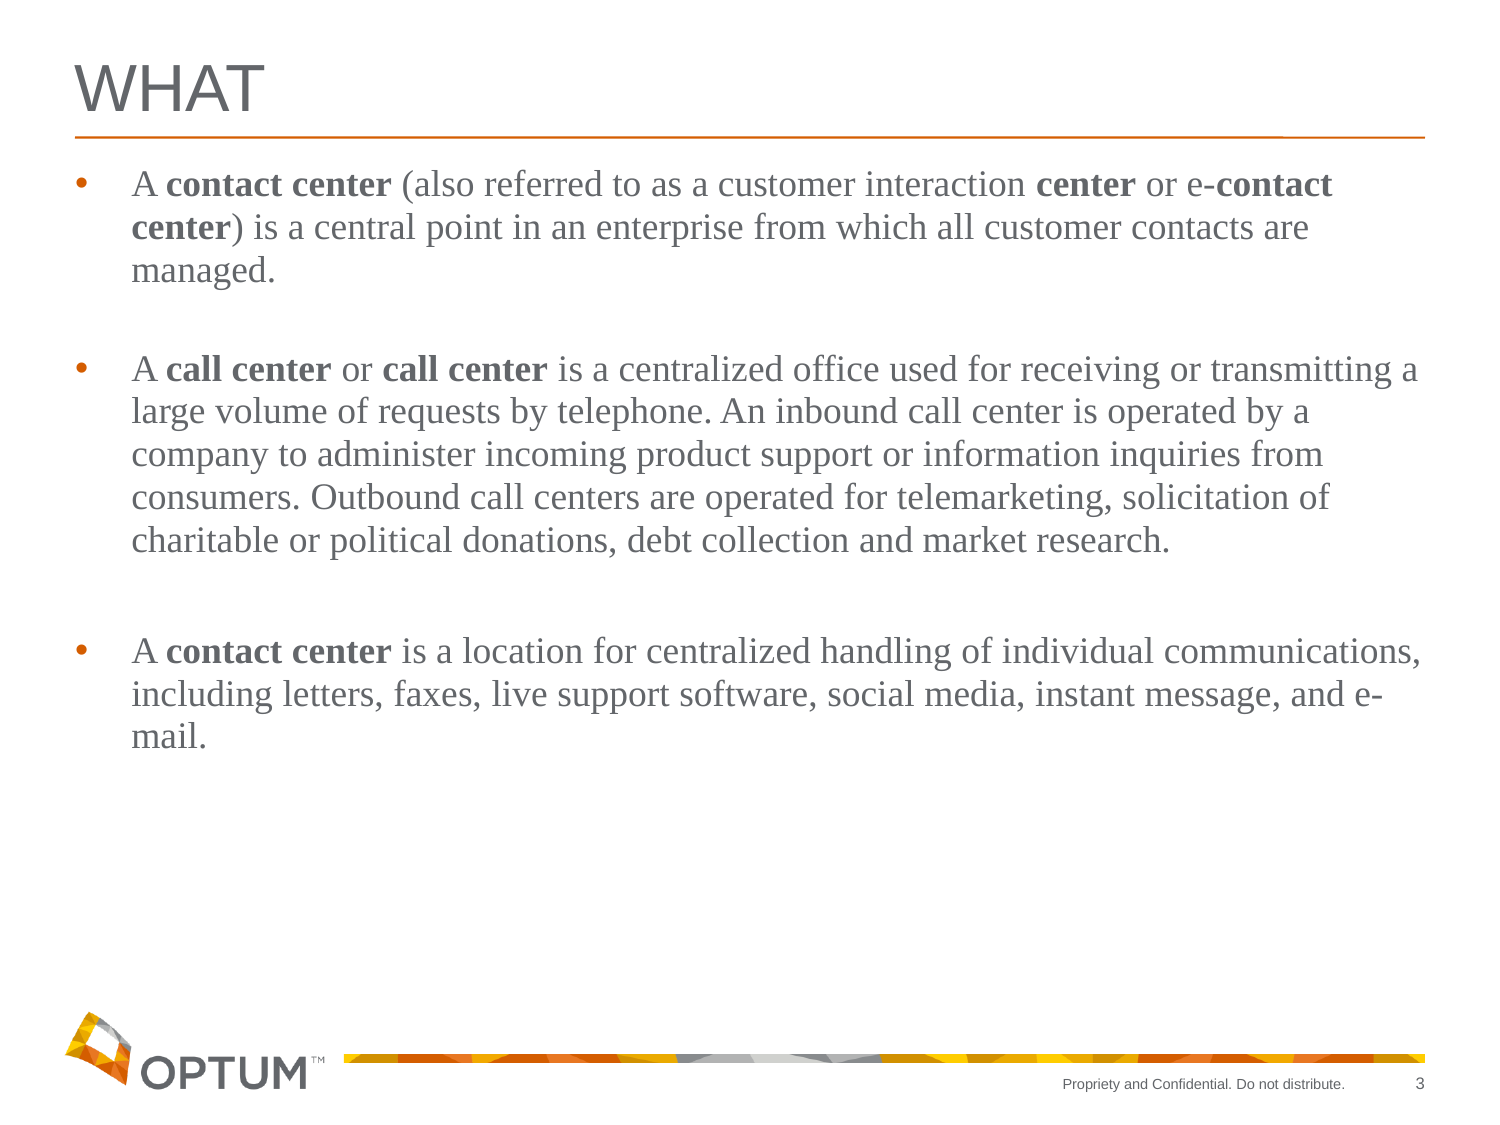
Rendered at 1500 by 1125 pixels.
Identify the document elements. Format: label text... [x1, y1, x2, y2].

picture [343, 1054, 1425, 1063]
list A contact center (also referred to as a customer interaction center or e-contact center) is a central point in an enterprise from which all customer contacts are managed. A call center or call center is a centralized office used for receiving or transmitting a large volume of requests by telephone. An inbound call center is operated by a company to administer incoming product support or information inquiries from consumers. Outbound call centers are operated for telemarketing, solicitation of charitable or political donations, debt collection and market research. A contact center is a location for centralized handling of individual communications, including letters, faxes, live support software, social media, instant message, and e-mail. [75, 162, 1425, 991]
picture [62, 1009, 327, 1092]
slide_number 3 [1374, 1073, 1426, 1099]
title WHAT [74, 24, 1425, 126]
